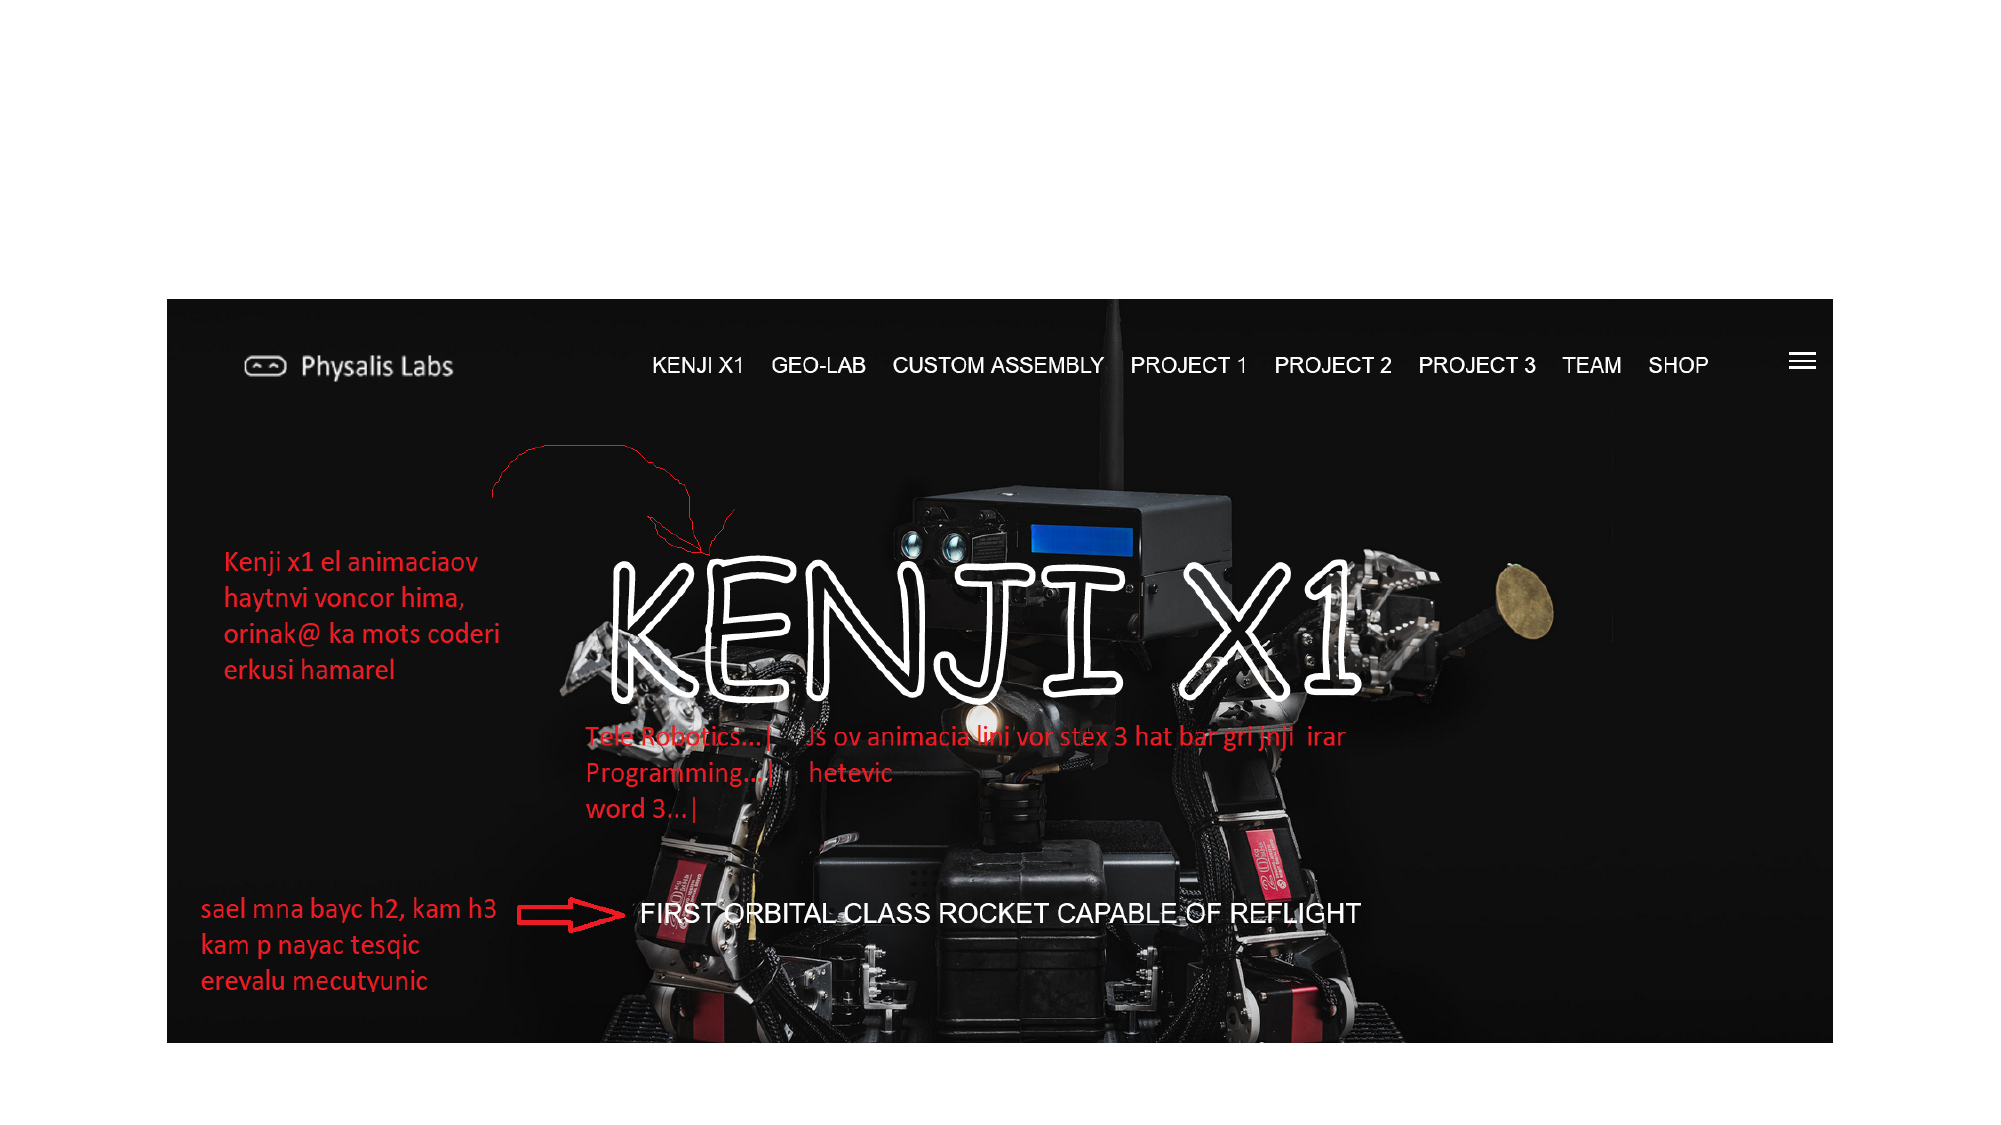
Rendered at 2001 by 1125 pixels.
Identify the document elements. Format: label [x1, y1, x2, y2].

list [167, 299, 1833, 1044]
